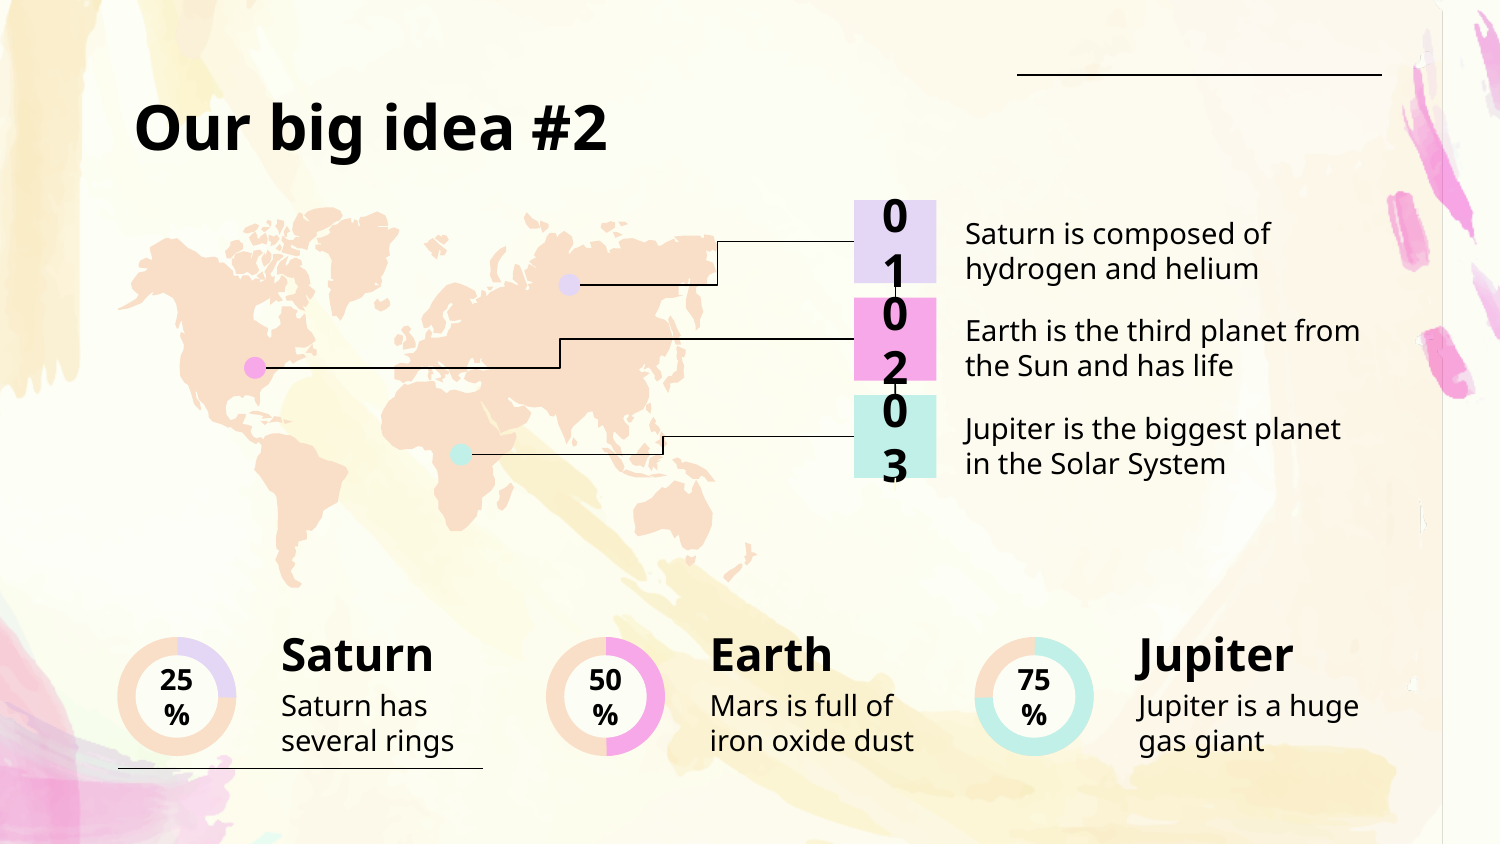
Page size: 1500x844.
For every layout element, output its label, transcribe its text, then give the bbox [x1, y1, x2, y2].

subtitle Saturn has several rings [266, 697, 526, 755]
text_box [265, 338, 855, 369]
text_box [974, 636, 1094, 756]
text_box 75% [992, 655, 1076, 738]
subtitle Jupiter [1123, 637, 1383, 697]
text_box [545, 637, 606, 757]
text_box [580, 241, 855, 286]
subtitle Saturn [266, 637, 526, 697]
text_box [471, 436, 855, 455]
text_box [117, 637, 237, 757]
subtitle 02 [854, 297, 937, 381]
subtitle Jupiter is a huge gas giant [1123, 697, 1383, 755]
title Our big idea #2 [118, 72, 1382, 167]
subtitle Mars is full of iron oxide dust [694, 697, 954, 755]
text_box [117, 207, 758, 589]
text_box 50% [564, 655, 647, 738]
text_box [177, 637, 237, 698]
subtitle 01 [854, 200, 937, 284]
subtitle 03 [854, 395, 937, 478]
subtitle Earth is the third planet from the Sun and has life [950, 297, 1383, 381]
text_box 25% [135, 655, 219, 738]
subtitle Earth [694, 637, 954, 697]
text_box [605, 637, 665, 757]
text_box [974, 637, 1034, 697]
subtitle Jupiter is the biggest planet in the Solar System [950, 395, 1383, 478]
subtitle Saturn is composed of hydrogen and helium [950, 200, 1383, 284]
